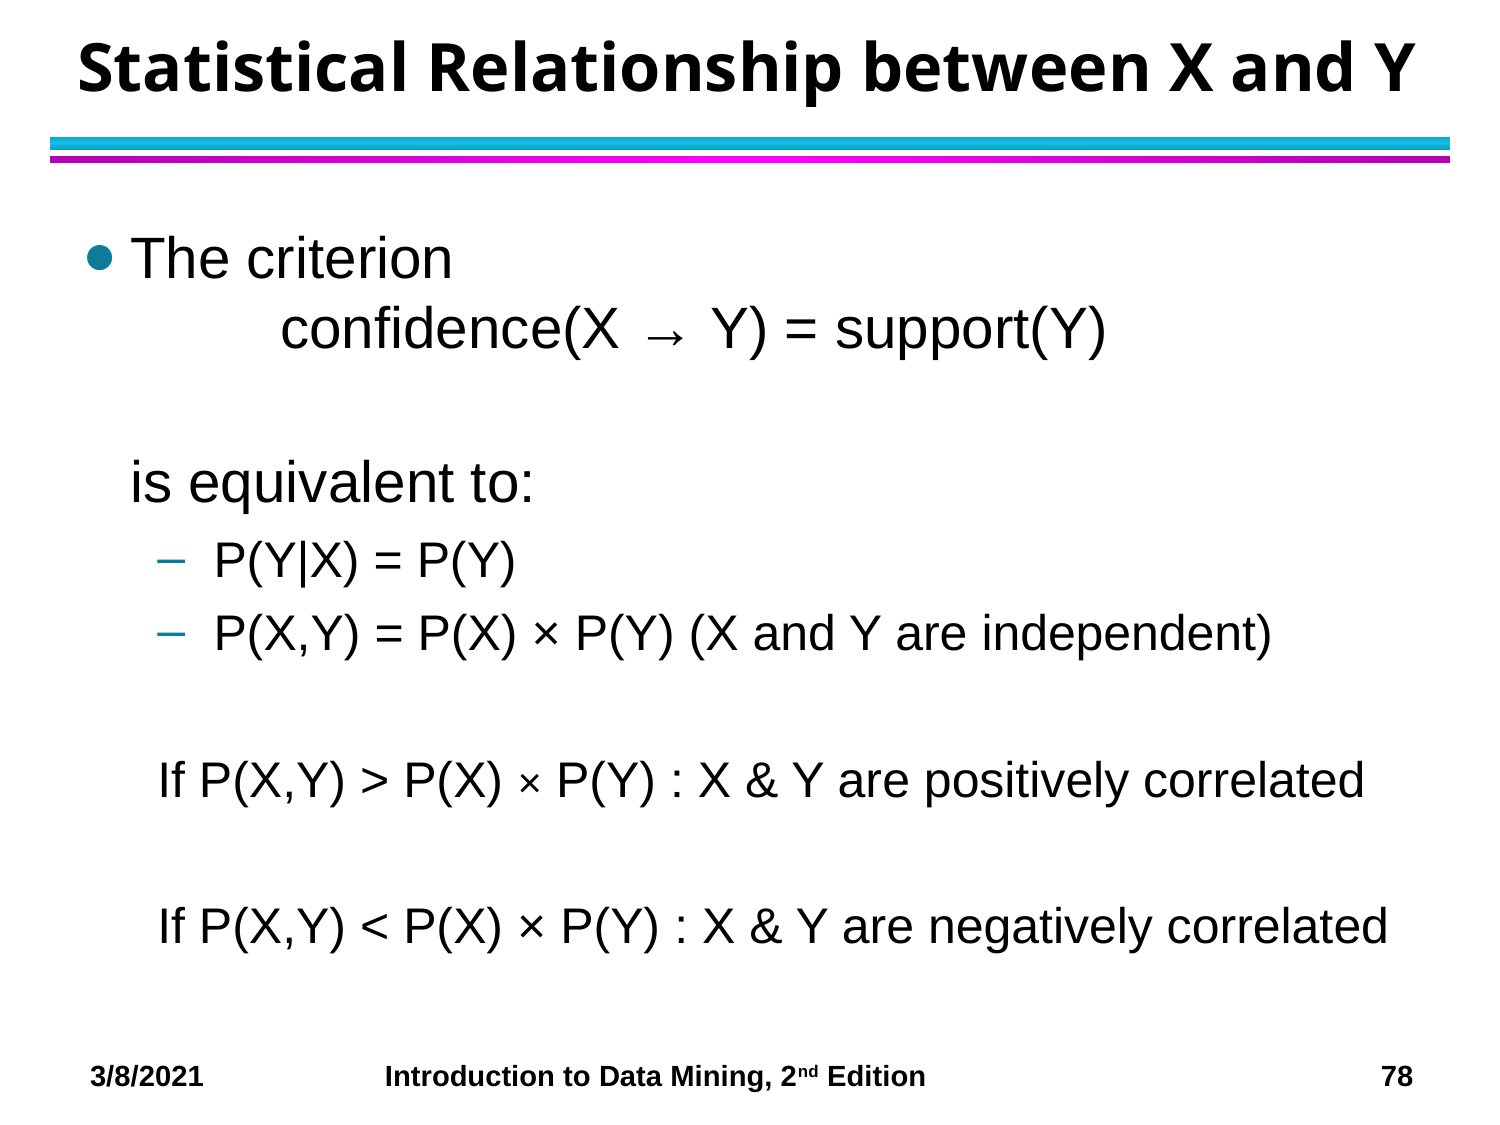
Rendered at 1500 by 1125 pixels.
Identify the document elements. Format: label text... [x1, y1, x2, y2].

list The criterion confidence(X → Y) = support(Y) is equivalent to: P(Y|X) = P(Y) P(X,Y) = P(X) × P(Y) (X and Y are independent) If P(X,Y) > P(X) × P(Y) : X & Y are positively correlated If P(X,Y) < P(X) × P(Y) : X & Y are negatively correlated [67, 212, 1432, 1063]
title Statistical Relationship between X and Y [62, 24, 1488, 113]
